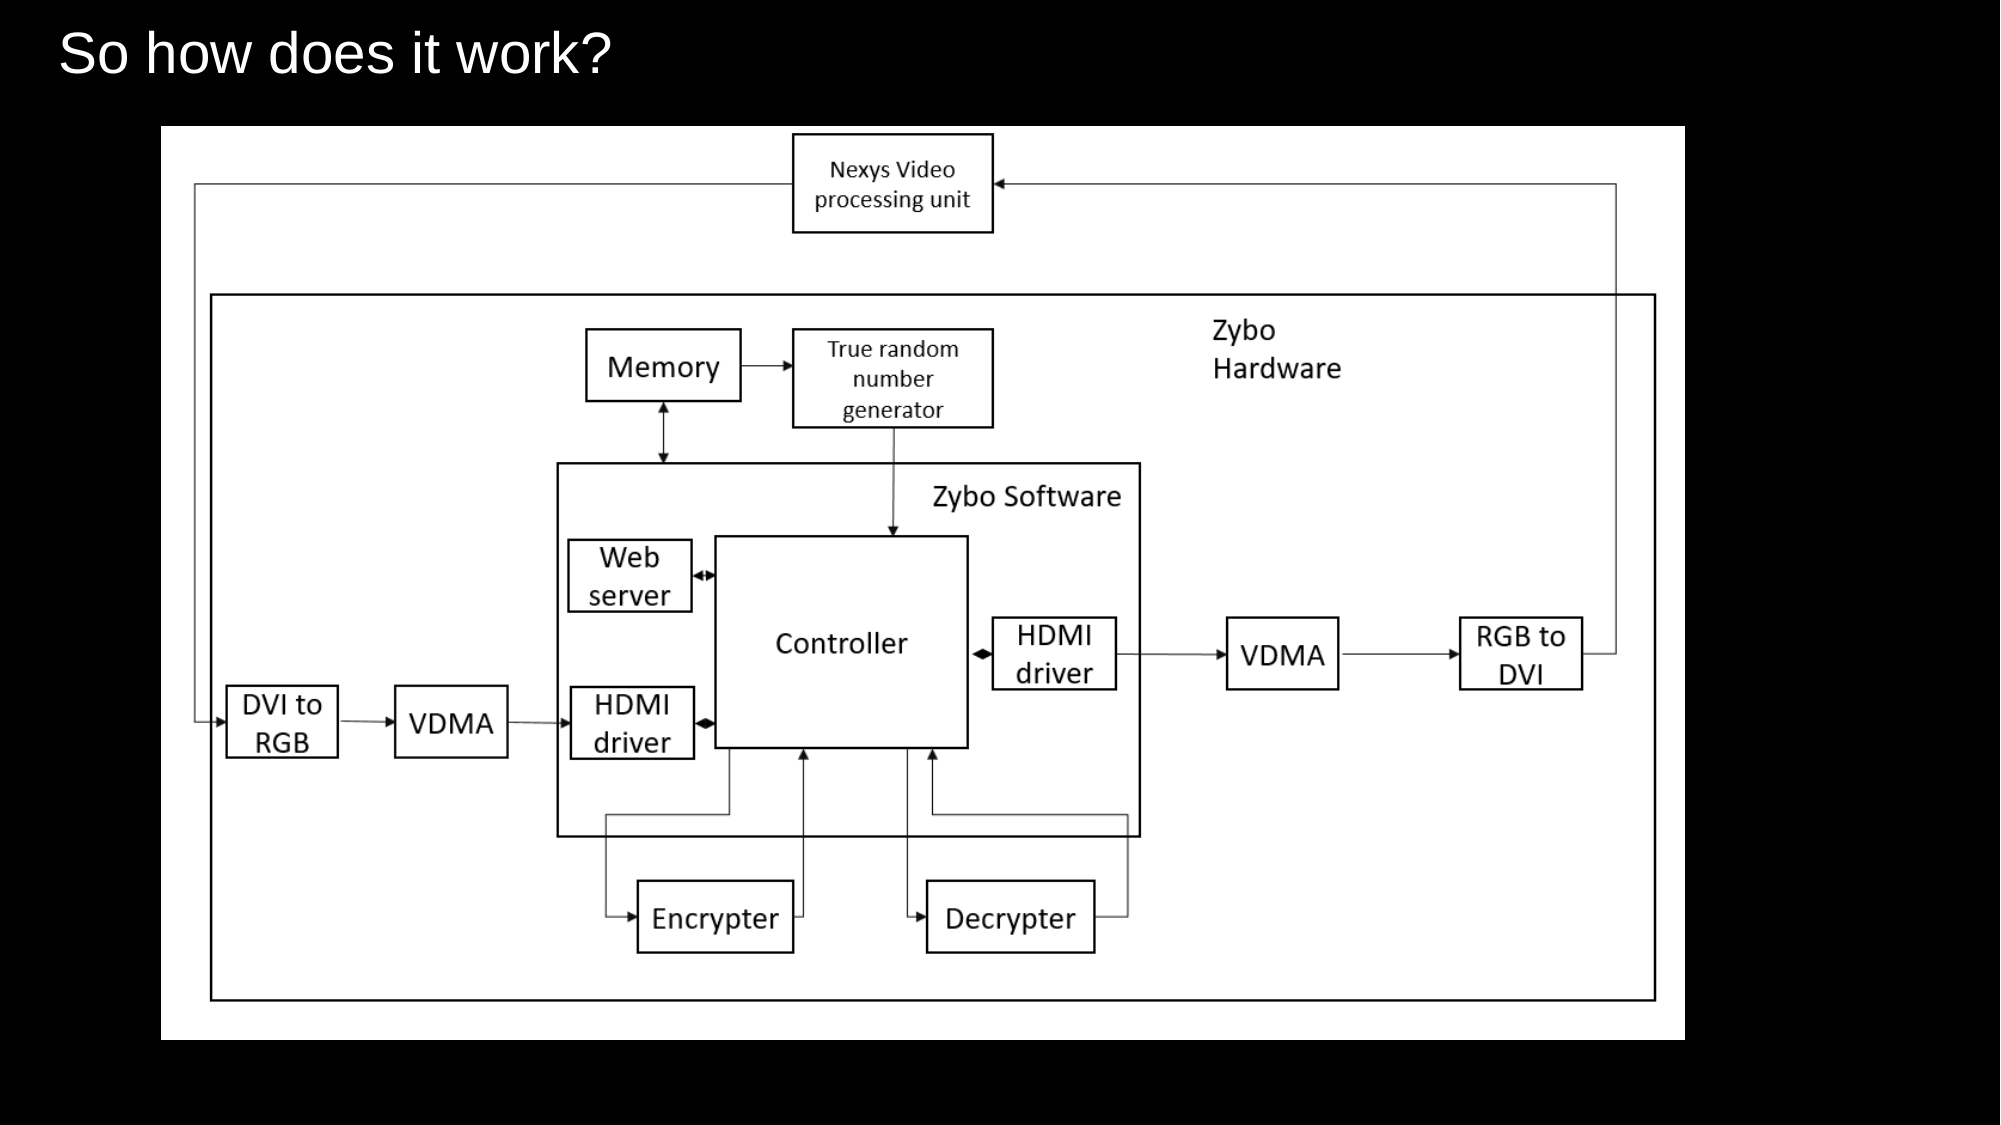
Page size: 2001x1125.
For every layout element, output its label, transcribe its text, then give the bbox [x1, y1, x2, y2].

text_box So how does it work? [43, 0, 1442, 94]
picture [161, 126, 1685, 1040]
